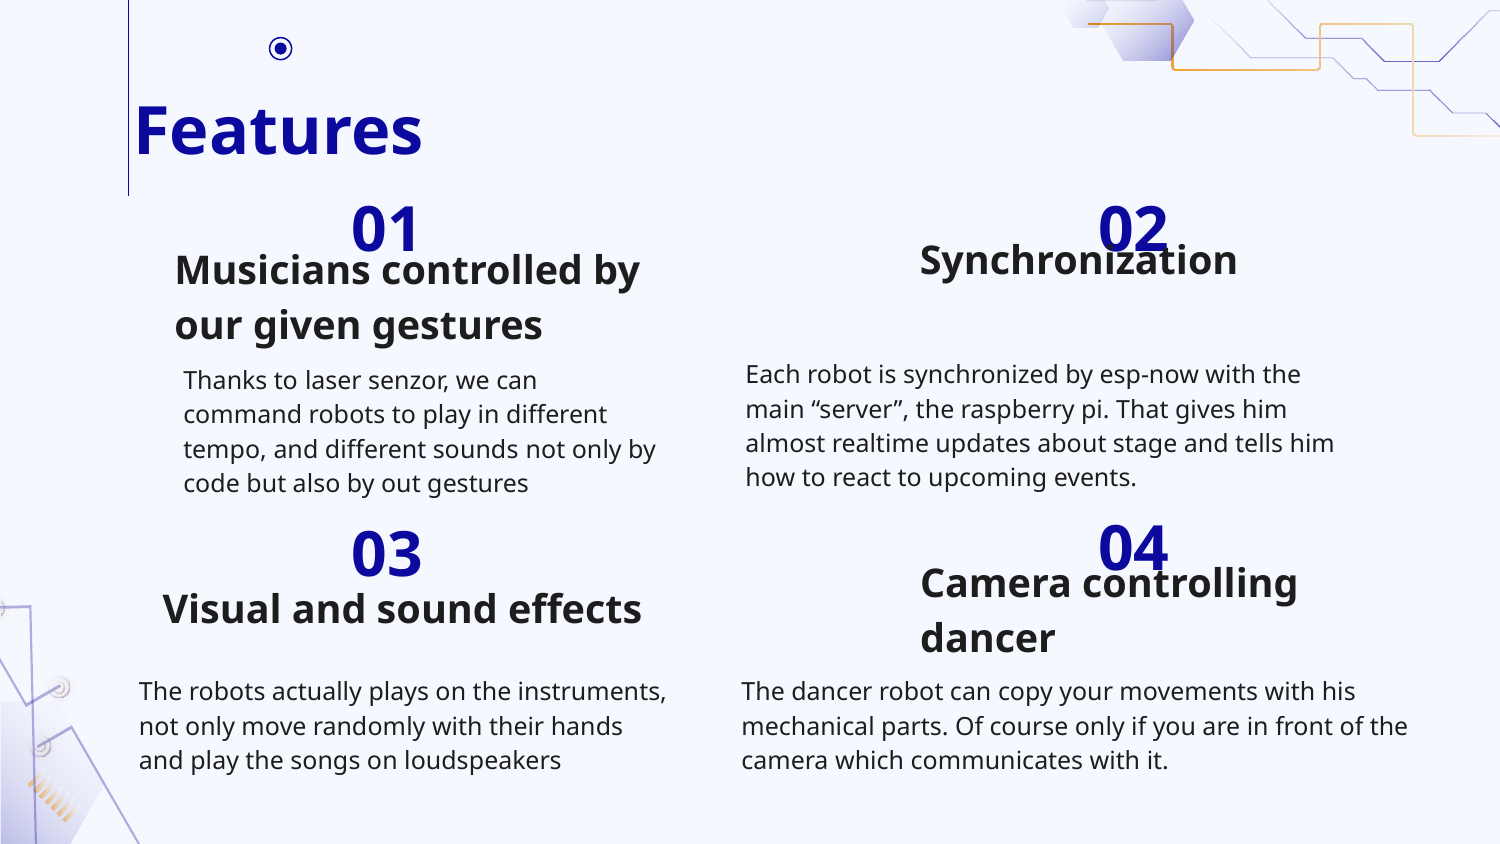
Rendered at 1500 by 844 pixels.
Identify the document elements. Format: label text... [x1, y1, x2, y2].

title 03 [336, 498, 511, 580]
subtitle Thanks to laser senzor, we can command robots to play in different tempo, and different sounds not only by code but also by out gestures [168, 344, 679, 502]
subtitle Visual and sound effects [147, 580, 679, 647]
subtitle Musicians controlled by our given gestures [159, 236, 690, 363]
subtitle Synchronization [904, 231, 1436, 298]
subtitle Camera controlling dancer [904, 563, 1436, 676]
subtitle Each robot is synchronized by esp-now with the main “server”, the raspberry pi. That gives him almost realtime updates about stage and tells him how to react to upcoming events. [730, 339, 1382, 494]
title 01 [336, 173, 511, 279]
subtitle The robots actually plays on the instruments, not only move randomly with their hands and play the songs on loudspeakers [123, 656, 690, 834]
title 02 [1083, 173, 1257, 231]
title Features [118, 72, 1382, 167]
subtitle The dancer robot can copy your movements with his mechanical parts. Of course only if you are in front of the camera which communicates with it. [726, 656, 1463, 837]
title 04 [1083, 492, 1257, 563]
